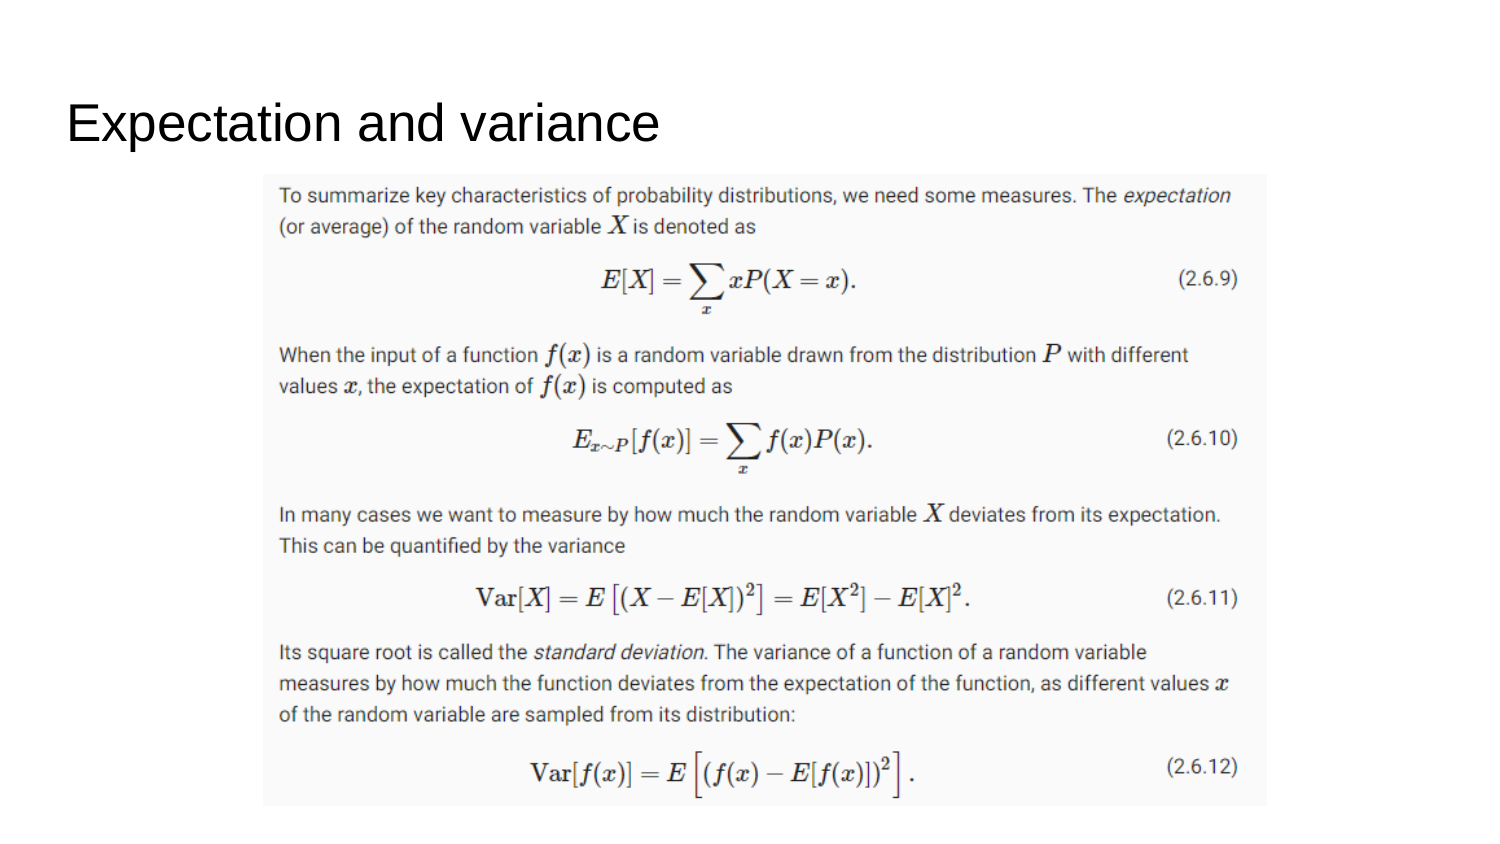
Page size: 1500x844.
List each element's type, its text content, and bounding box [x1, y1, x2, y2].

picture [262, 174, 1267, 806]
title Expectation and variance [51, 72, 1449, 167]
